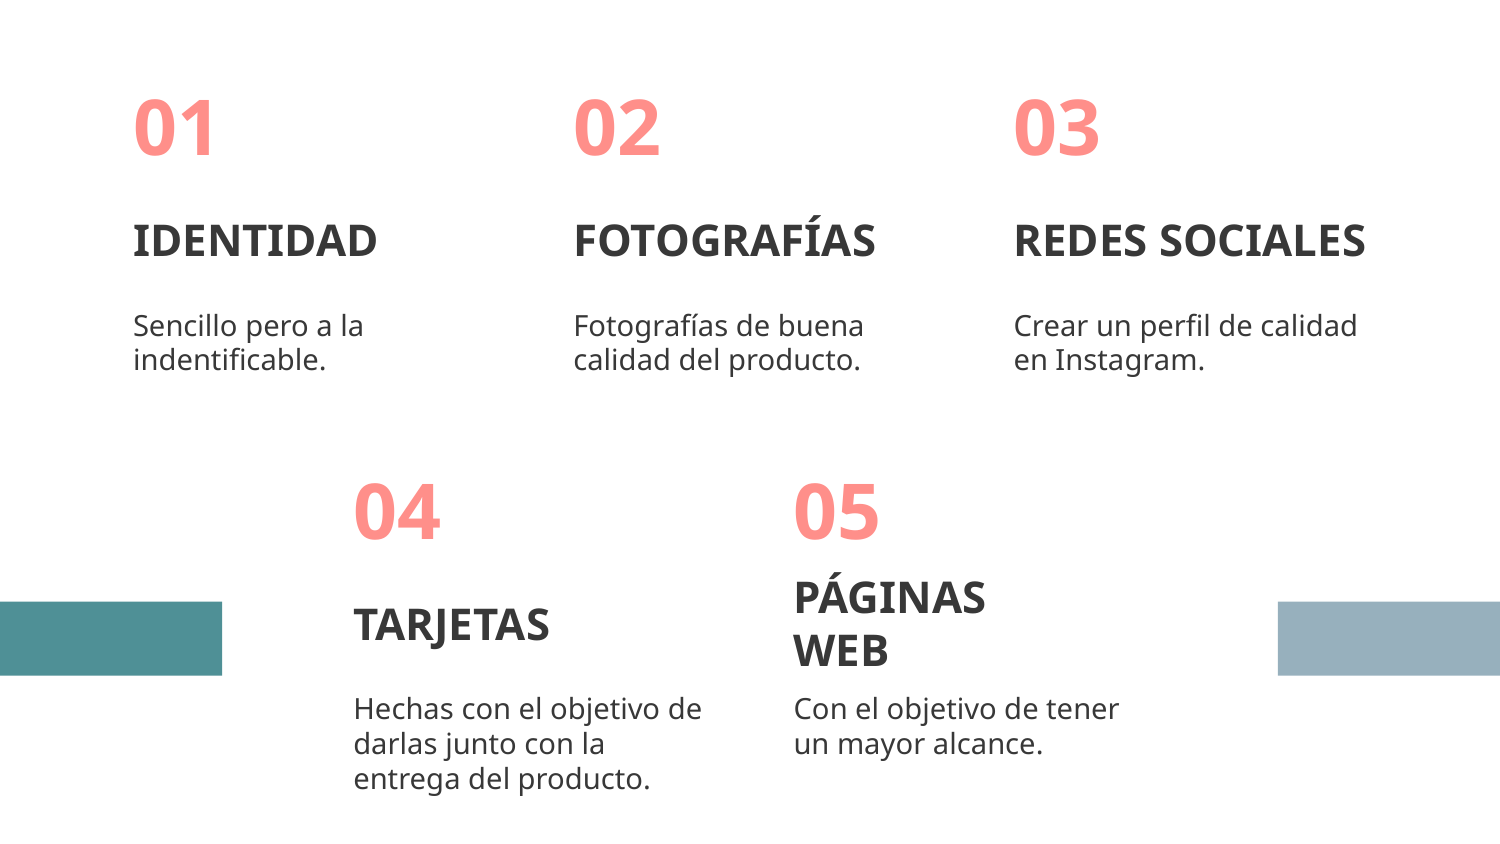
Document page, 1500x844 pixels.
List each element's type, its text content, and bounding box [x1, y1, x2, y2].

title FOTOGRAFÍAS [558, 195, 942, 283]
subtitle Crear un perfil de calidad en Instagram. [998, 291, 1382, 372]
title 05 [778, 472, 988, 570]
title 02 [558, 88, 768, 186]
subtitle Fotografías de buena calidad del producto. [558, 291, 942, 372]
title TARJETAS [338, 579, 722, 666]
title REDES SOCIALES [998, 195, 1382, 283]
subtitle Con el objetivo de tener un mayor alcance. [778, 675, 1162, 756]
title IDENTIDAD [118, 195, 418, 283]
subtitle Hechas con el objetivo de darlas junto con la entrega del producto. [338, 675, 722, 756]
subtitle Sencillo pero a la indentificable. [118, 291, 502, 372]
title 01 [118, 88, 328, 186]
title 04 [338, 472, 548, 570]
title PÁGINAS WEB [778, 579, 1079, 666]
title 03 [998, 88, 1208, 186]
